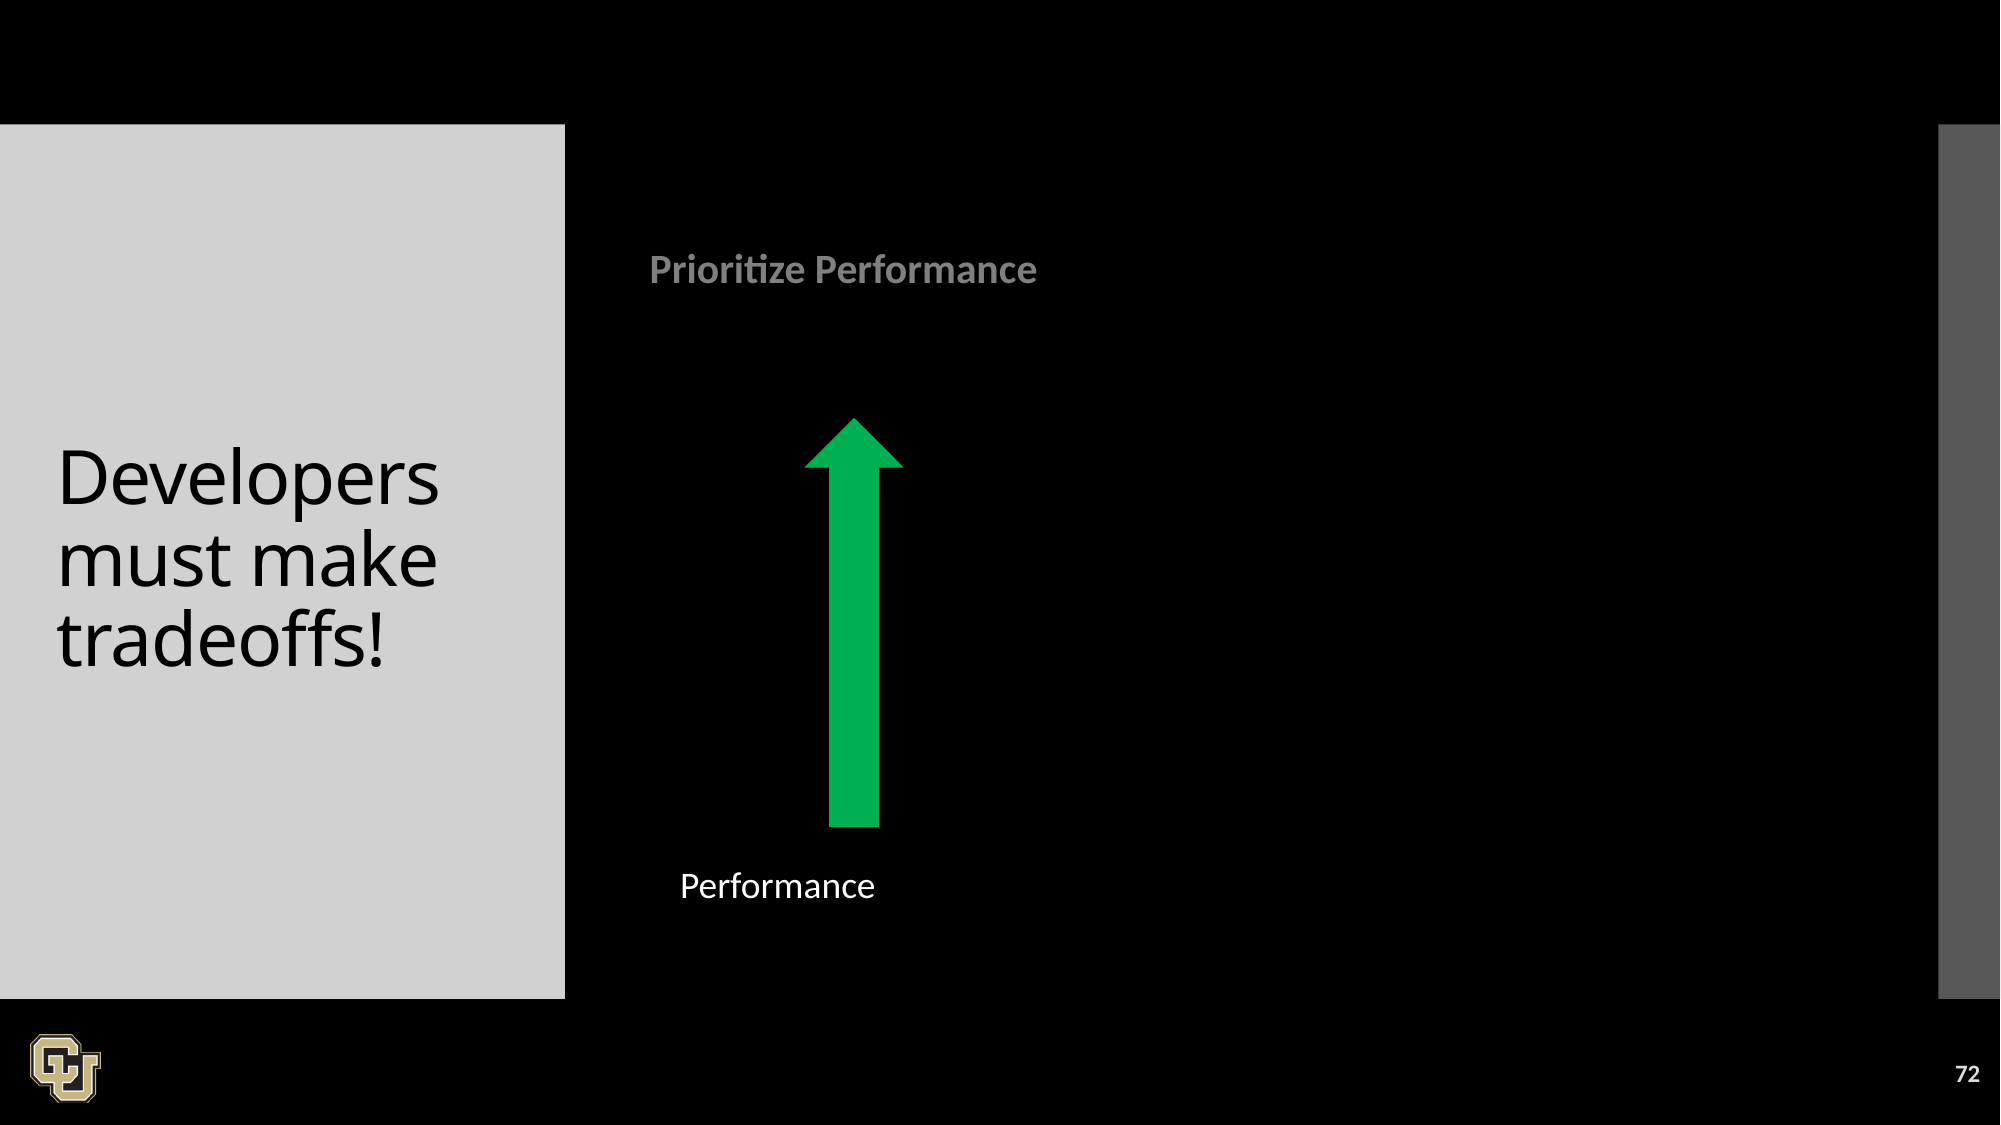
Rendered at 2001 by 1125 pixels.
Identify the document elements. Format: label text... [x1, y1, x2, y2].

slide_number 72 [1744, 1042, 1996, 1103]
text_box Performance [665, 853, 920, 914]
list Prioritize Performance [634, 167, 1205, 301]
title Developers must make tradeoffs! [41, 184, 525, 940]
text_box [803, 417, 905, 829]
